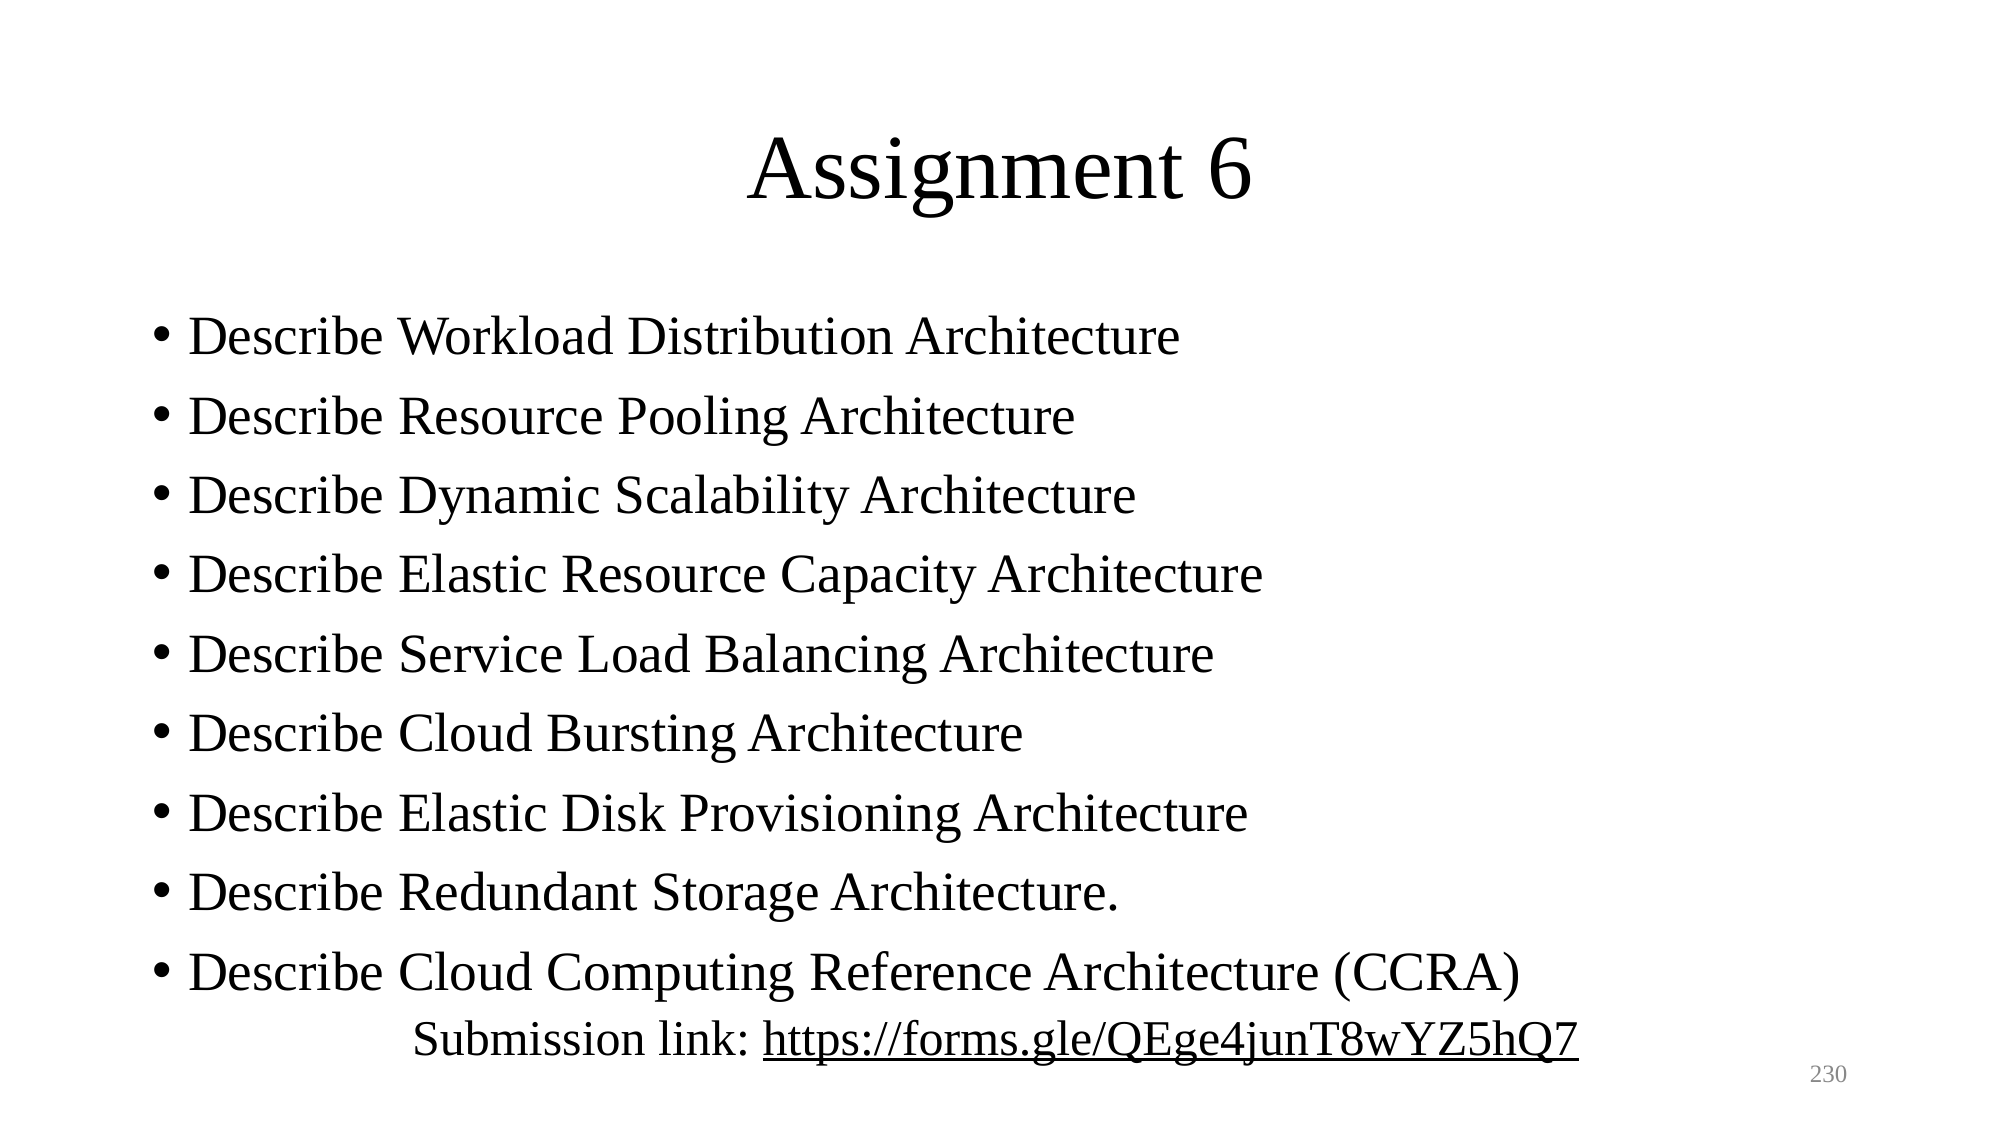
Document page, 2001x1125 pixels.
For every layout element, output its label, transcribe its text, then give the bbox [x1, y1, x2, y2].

slide_number 230 [1603, 1042, 1863, 1103]
text_box Submission link: https://forms.gle/QEge4junT8wYZ5hQ7 [397, 997, 1603, 1125]
list Describe Workload Distribution Architecture Describe Resource Pooling Architecture Describe Dynamic Scalability Architecture Describe Elastic Resource Capacity Architecture Describe Service Load Balancing Architecture Describe Cloud Bursting Architecture Describe Elastic Disk Provisioning Architecture Describe Redundant Storage Architecture. Describe Cloud Computing Reference Architecture (CCRA) [137, 299, 1863, 1014]
title Assignment 6 [137, 59, 1863, 278]
